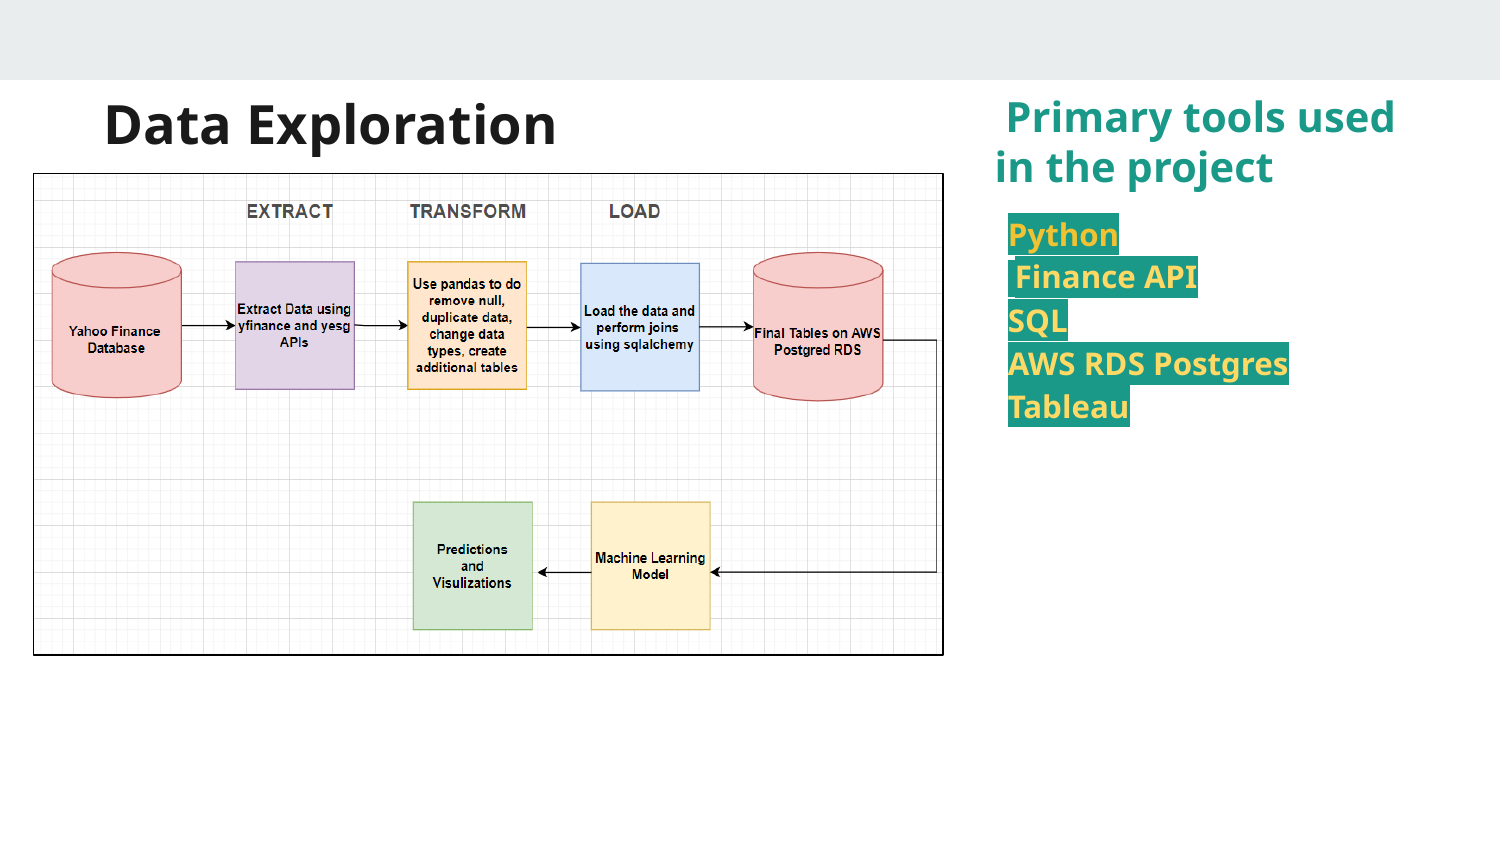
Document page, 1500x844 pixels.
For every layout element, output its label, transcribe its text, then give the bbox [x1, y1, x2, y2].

text_box Primary tools used in the project [979, 75, 1449, 194]
picture [34, 173, 943, 655]
text_box Python Finance API SQL AWS RDS Postgres Tableau [956, 194, 1449, 440]
title Data Exploration [88, 75, 672, 172]
